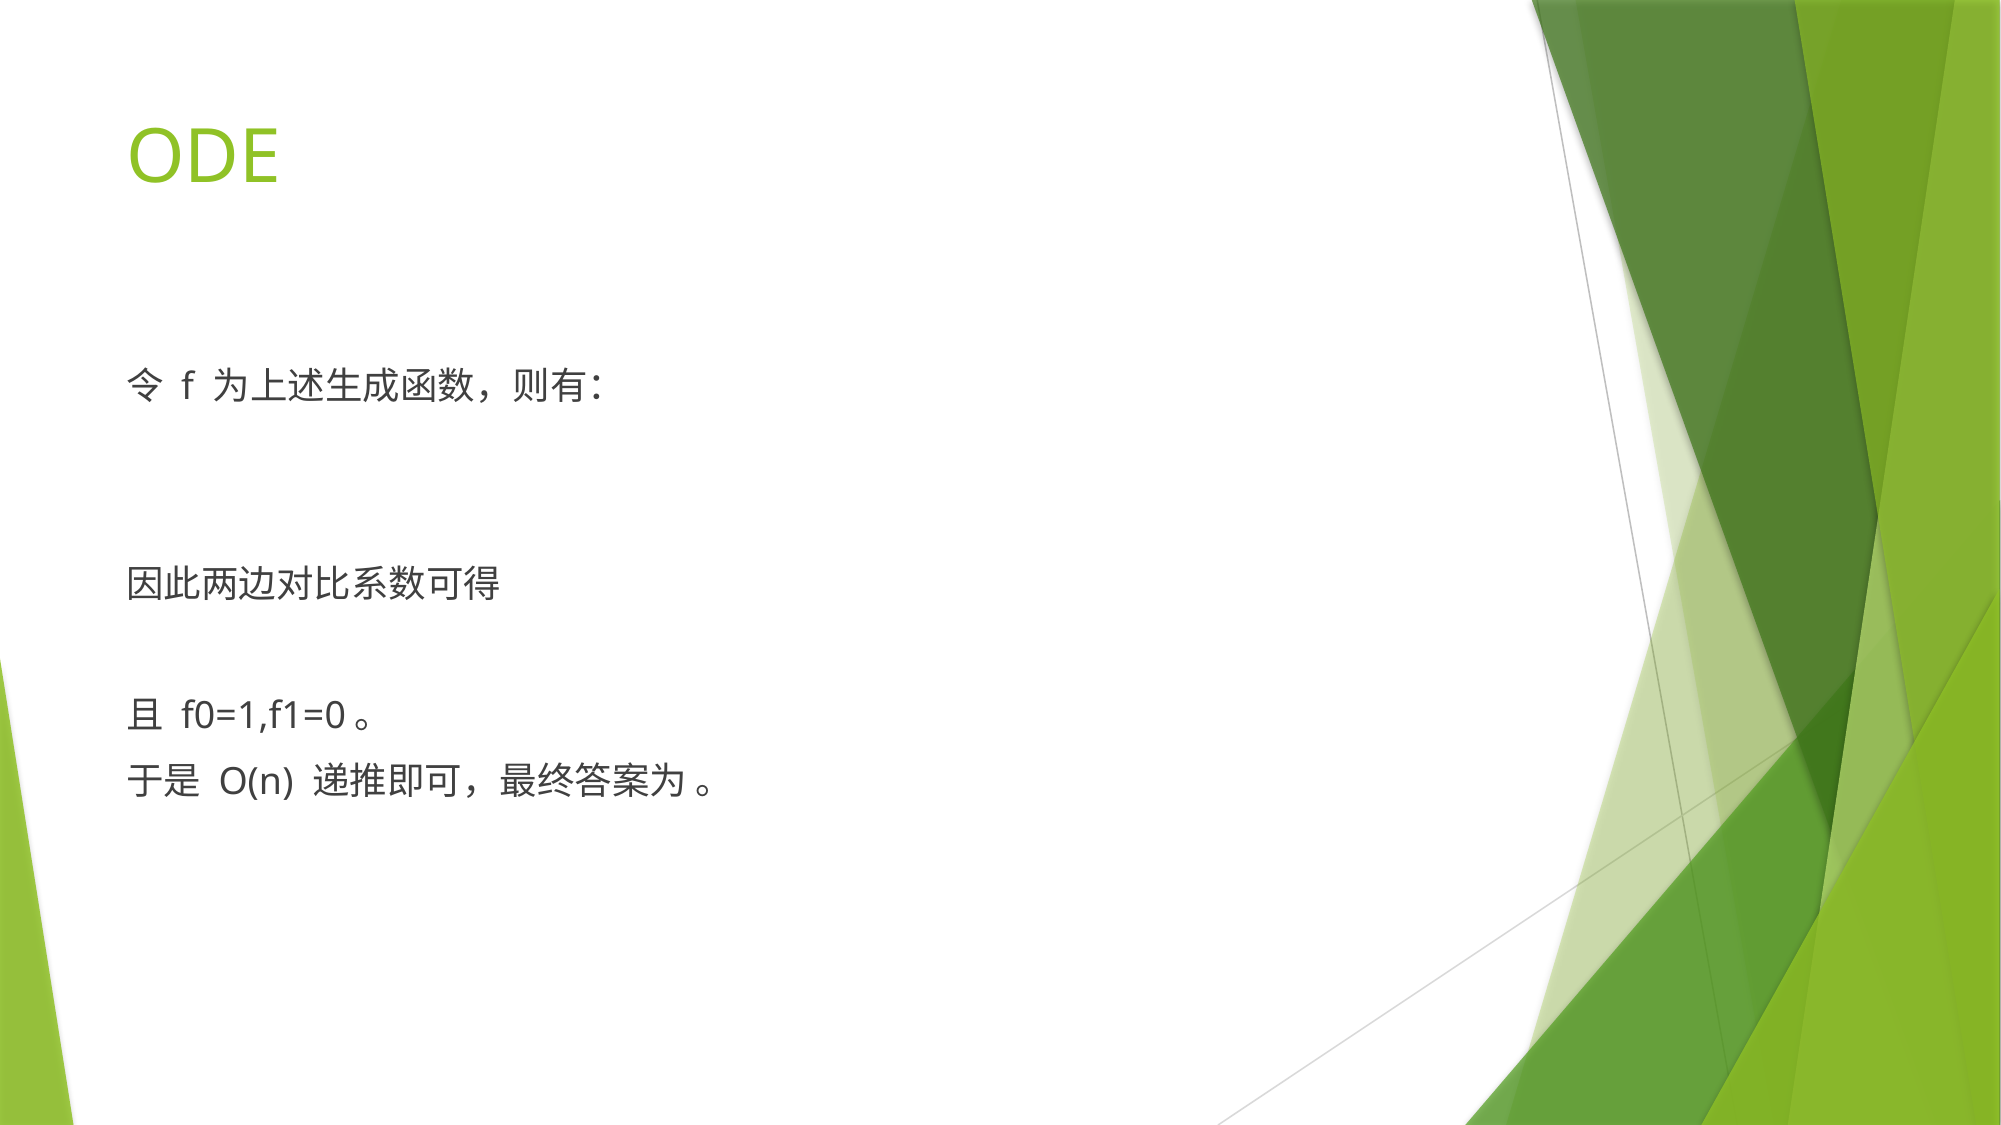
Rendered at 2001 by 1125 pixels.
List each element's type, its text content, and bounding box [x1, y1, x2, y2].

title ODE [111, 99, 1522, 317]
